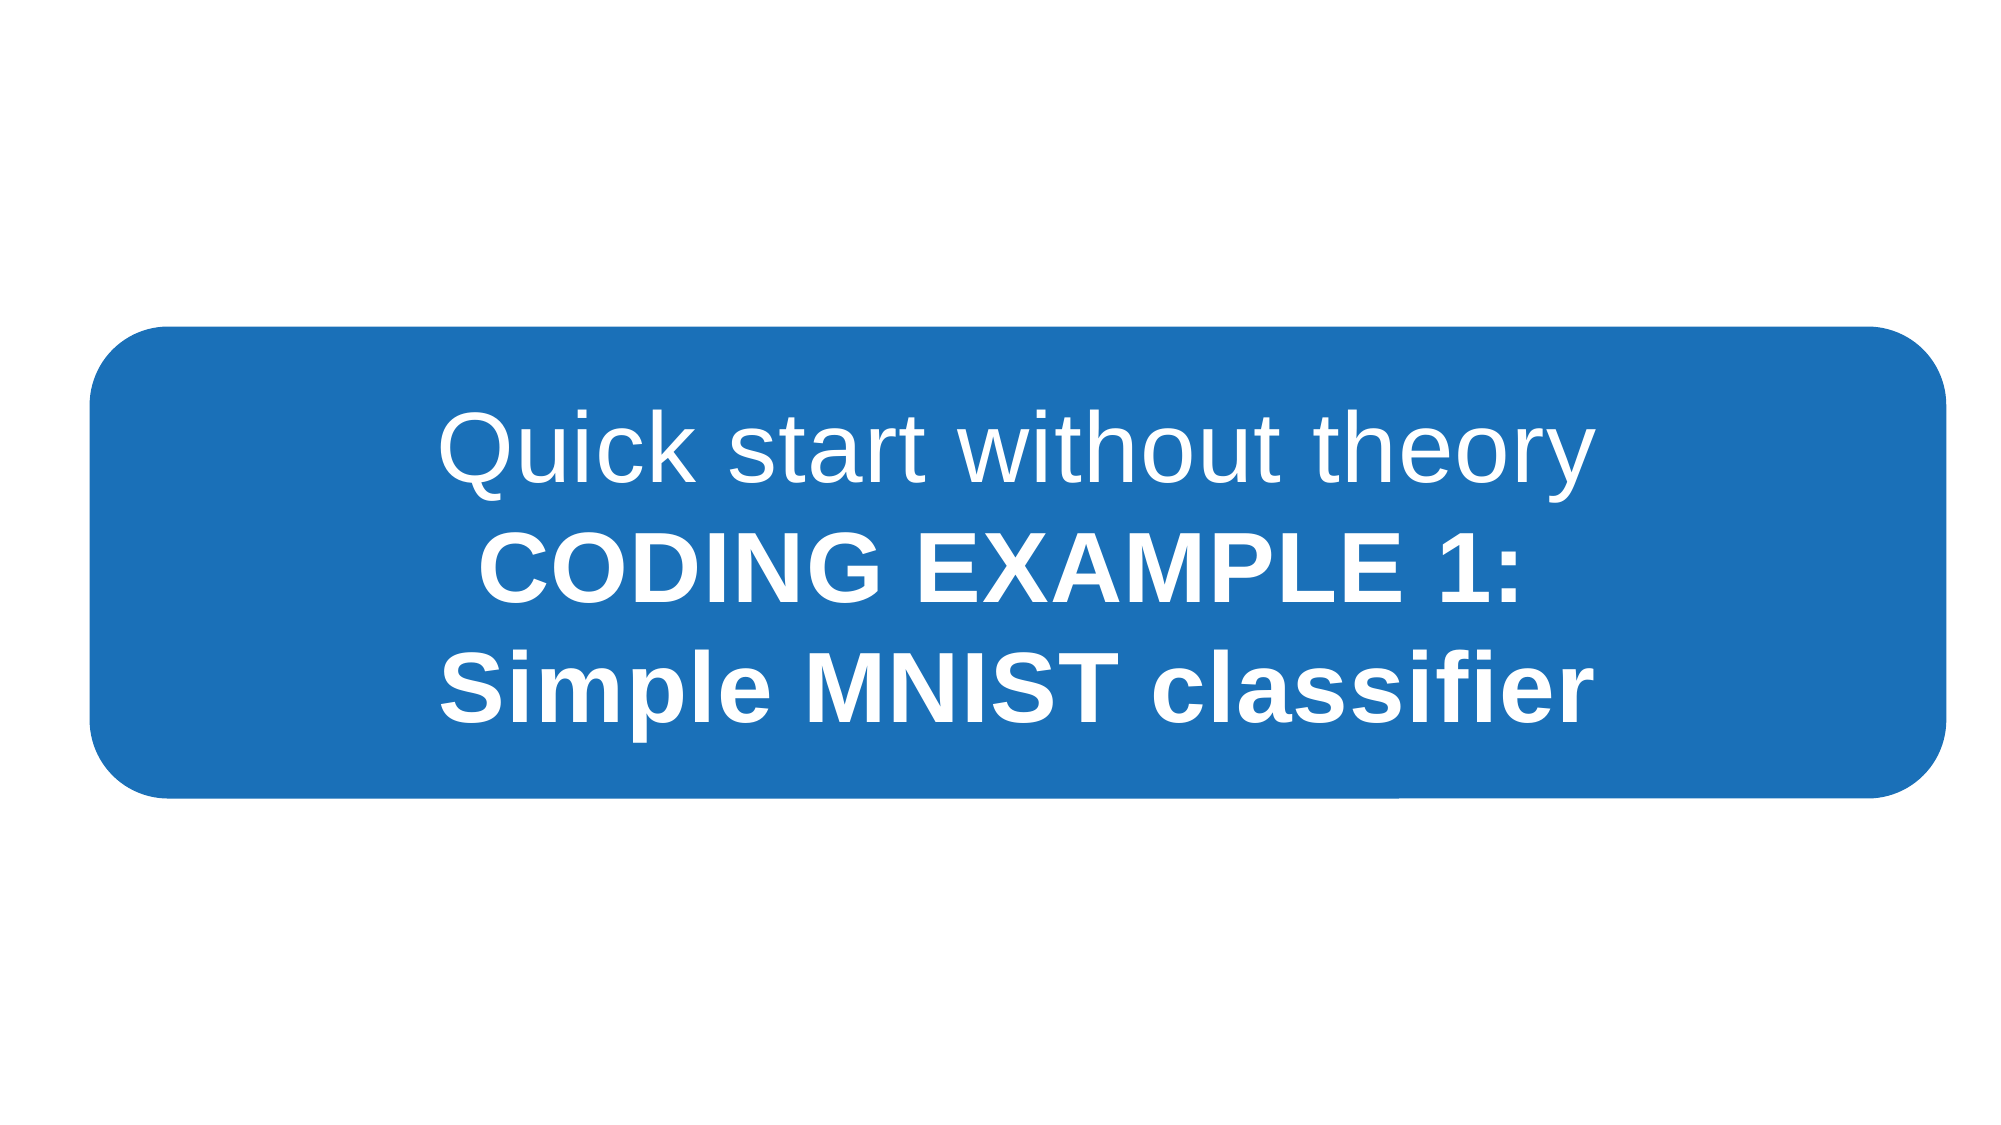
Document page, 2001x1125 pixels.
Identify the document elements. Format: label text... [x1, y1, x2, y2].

text_box Quick start without theory CODING EXAMPLE 1: Simple MNIST classifier [89, 326, 1947, 799]
